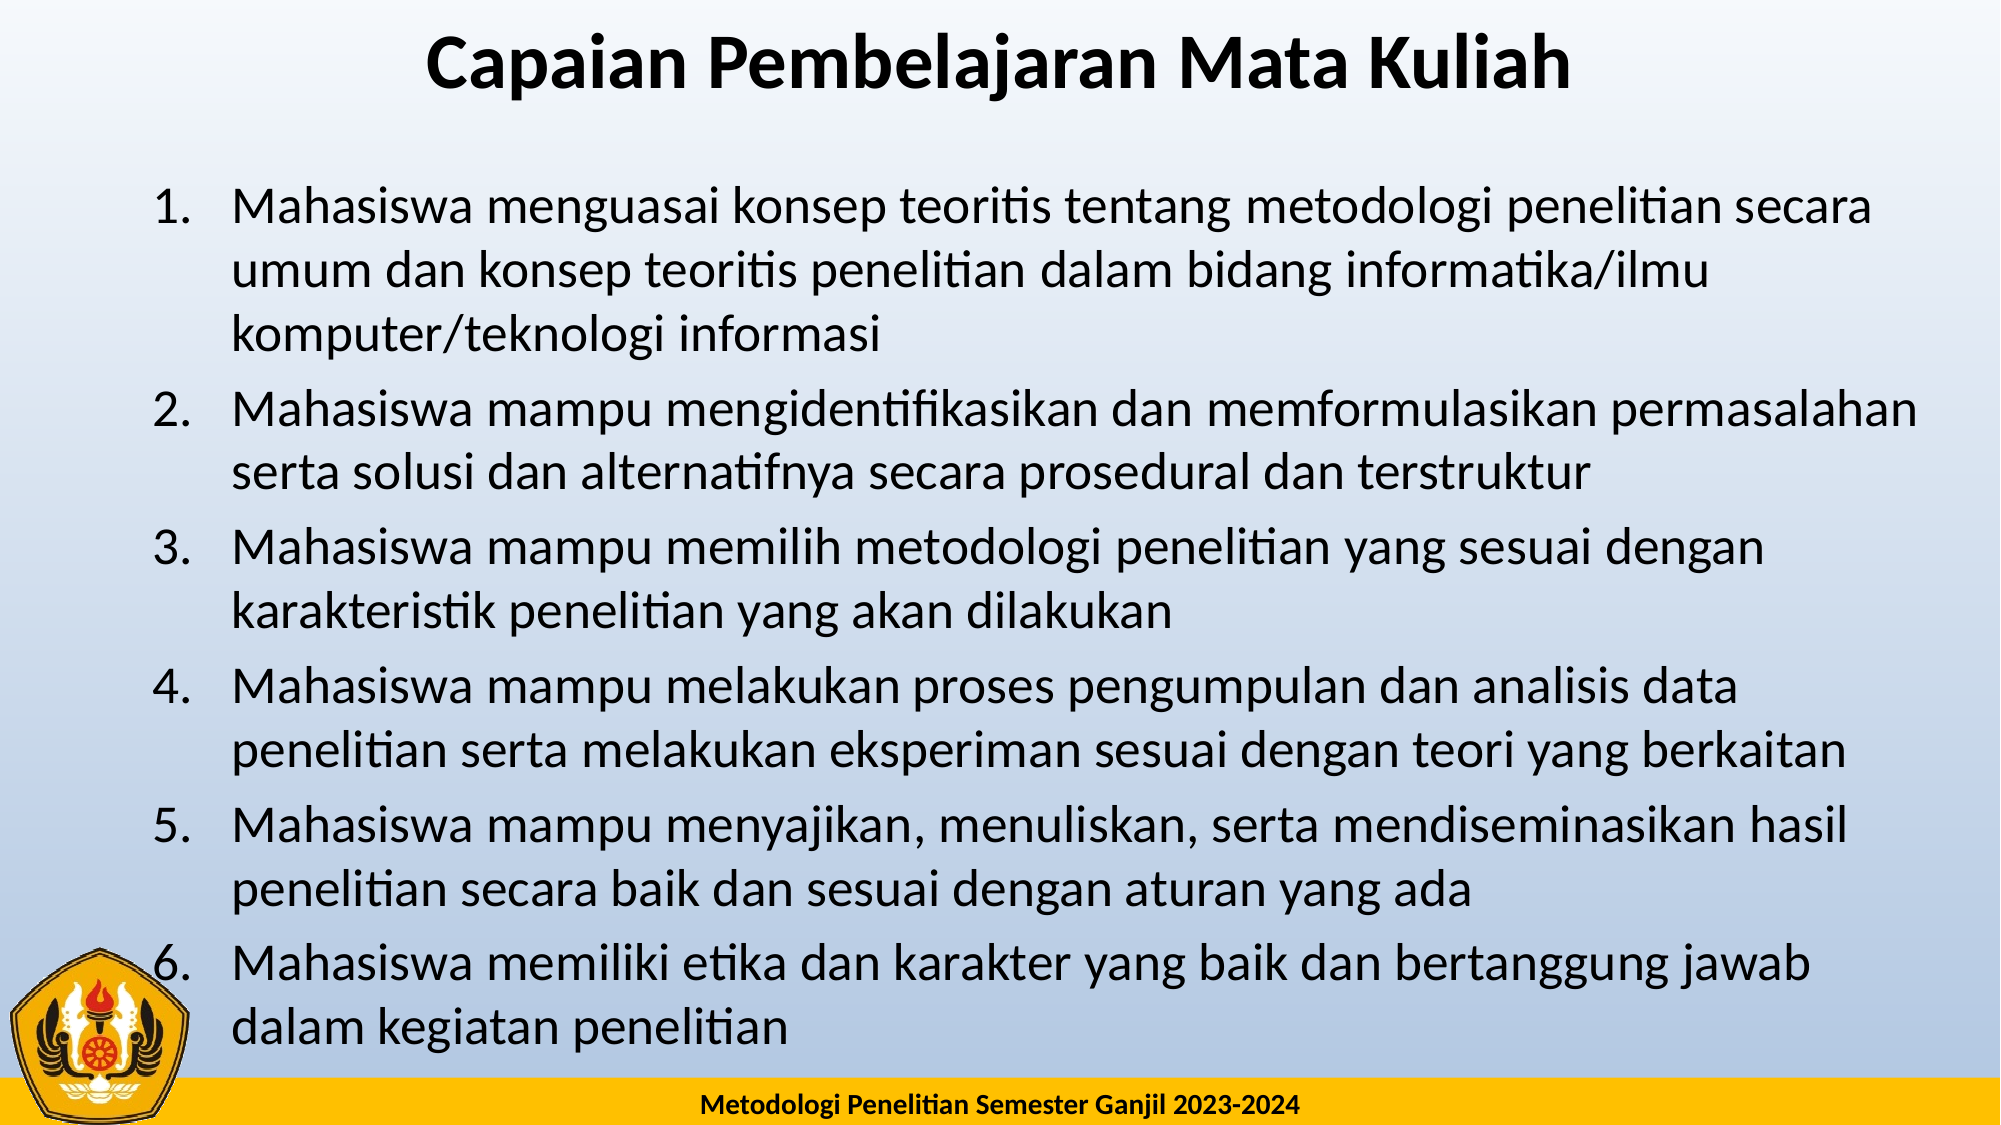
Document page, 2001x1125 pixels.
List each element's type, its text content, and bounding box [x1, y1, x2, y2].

picture [0, 937, 215, 1125]
title Capaian Pembelajaran Mata Kuliah [0, 2, 2000, 113]
list Mahasiswa menguasai konsep teoritis tentang metodologi penelitian secara umum dan konsep teoritis penelitian dalam bidang informatika/ilmu komputer/teknologi informasi Mahasiswa mampu mengidentifikasikan dan memformulasikan permasalahan serta solusi dan alternatifnya secara prosedural dan terstruktur Mahasiswa mampu memilih metodologi penelitian yang sesuai dengan karakteristik penelitian yang akan dilakukan Mahasiswa mampu melakukan proses pengumpulan dan analisis data penelitian serta melakukan eksperiman sesuai dengan teori yang berkaitan Mahasiswa mampu menyajikan, menuliskan, serta mendiseminasikan hasil penelitian secara baik dan sesuai dengan aturan yang ada Mahasiswa memiliki etika dan karakter yang baik dan bertanggung jawab dalam kegiatan penelitian [137, 162, 1938, 1075]
